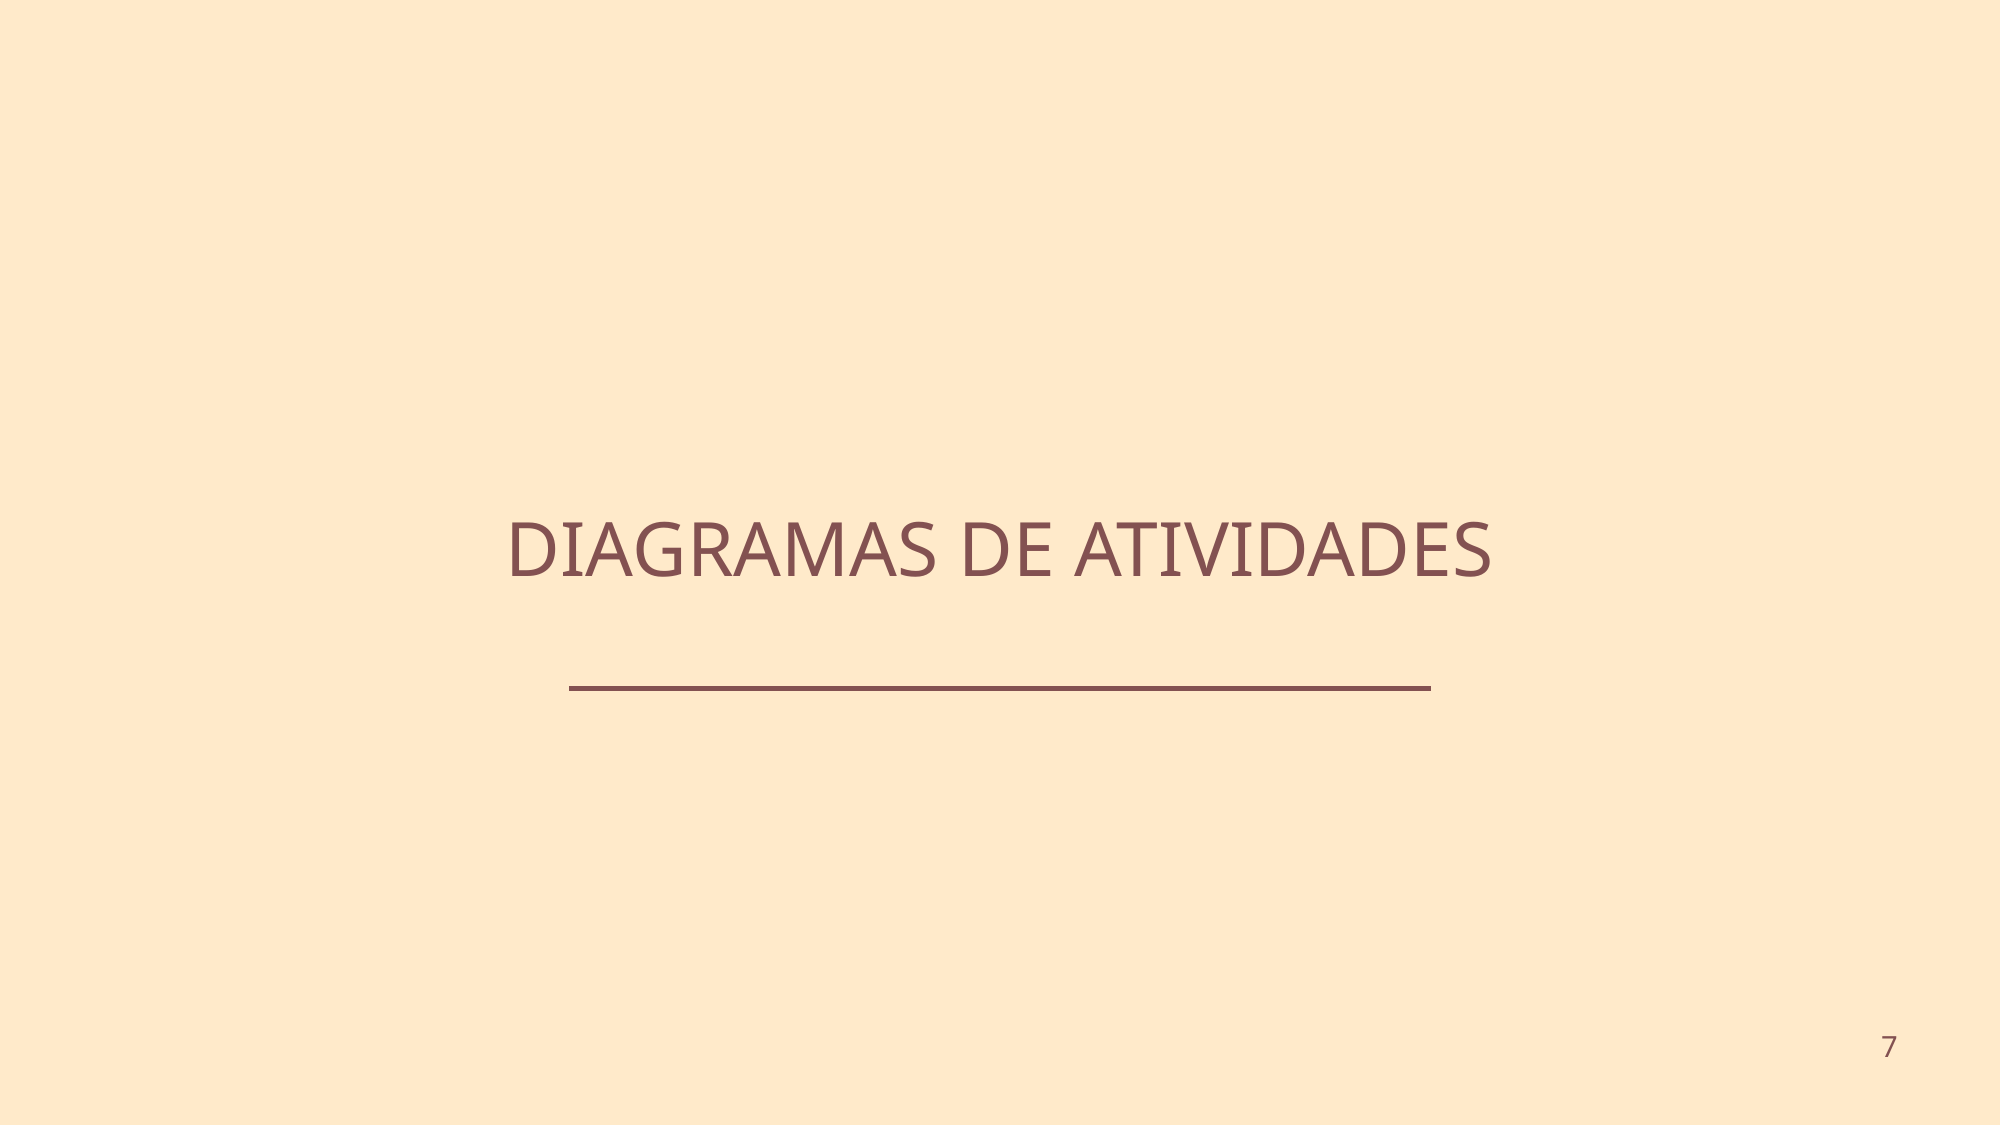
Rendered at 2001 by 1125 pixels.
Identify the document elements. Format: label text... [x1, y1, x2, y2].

text_box DIAGRAMAS DE ATIVIDADES [328, 494, 1672, 600]
text_box 7 [1843, 1020, 1935, 1071]
